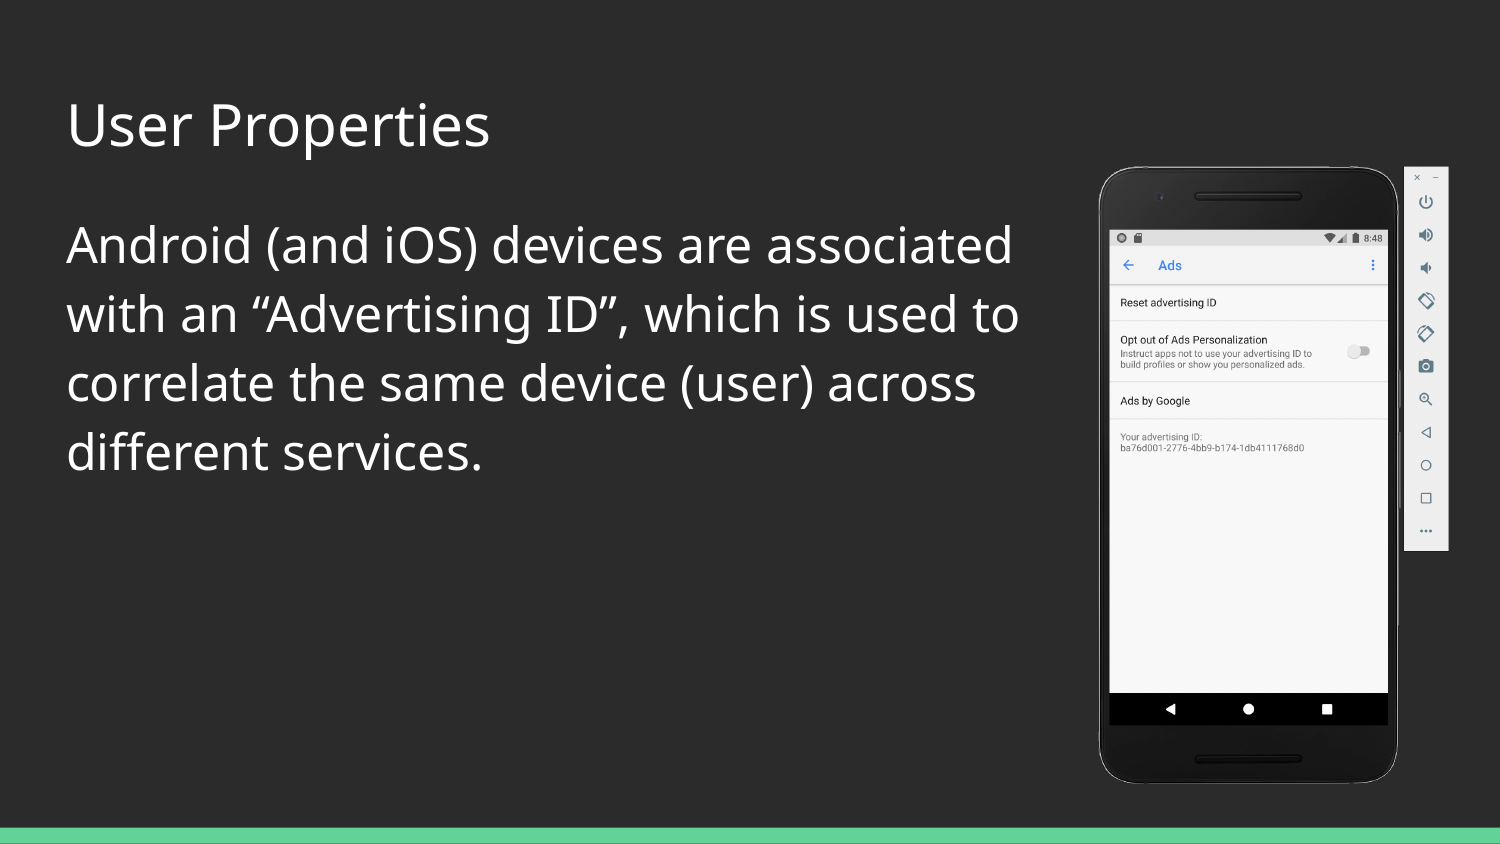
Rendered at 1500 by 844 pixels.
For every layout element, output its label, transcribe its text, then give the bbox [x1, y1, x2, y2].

picture [1071, 166, 1450, 794]
list Android (and iOS) devices are associated with an “Advertising ID”, which is used to correlate the same device (user) across different services. [51, 189, 1039, 793]
title User Properties [51, 72, 1449, 167]
